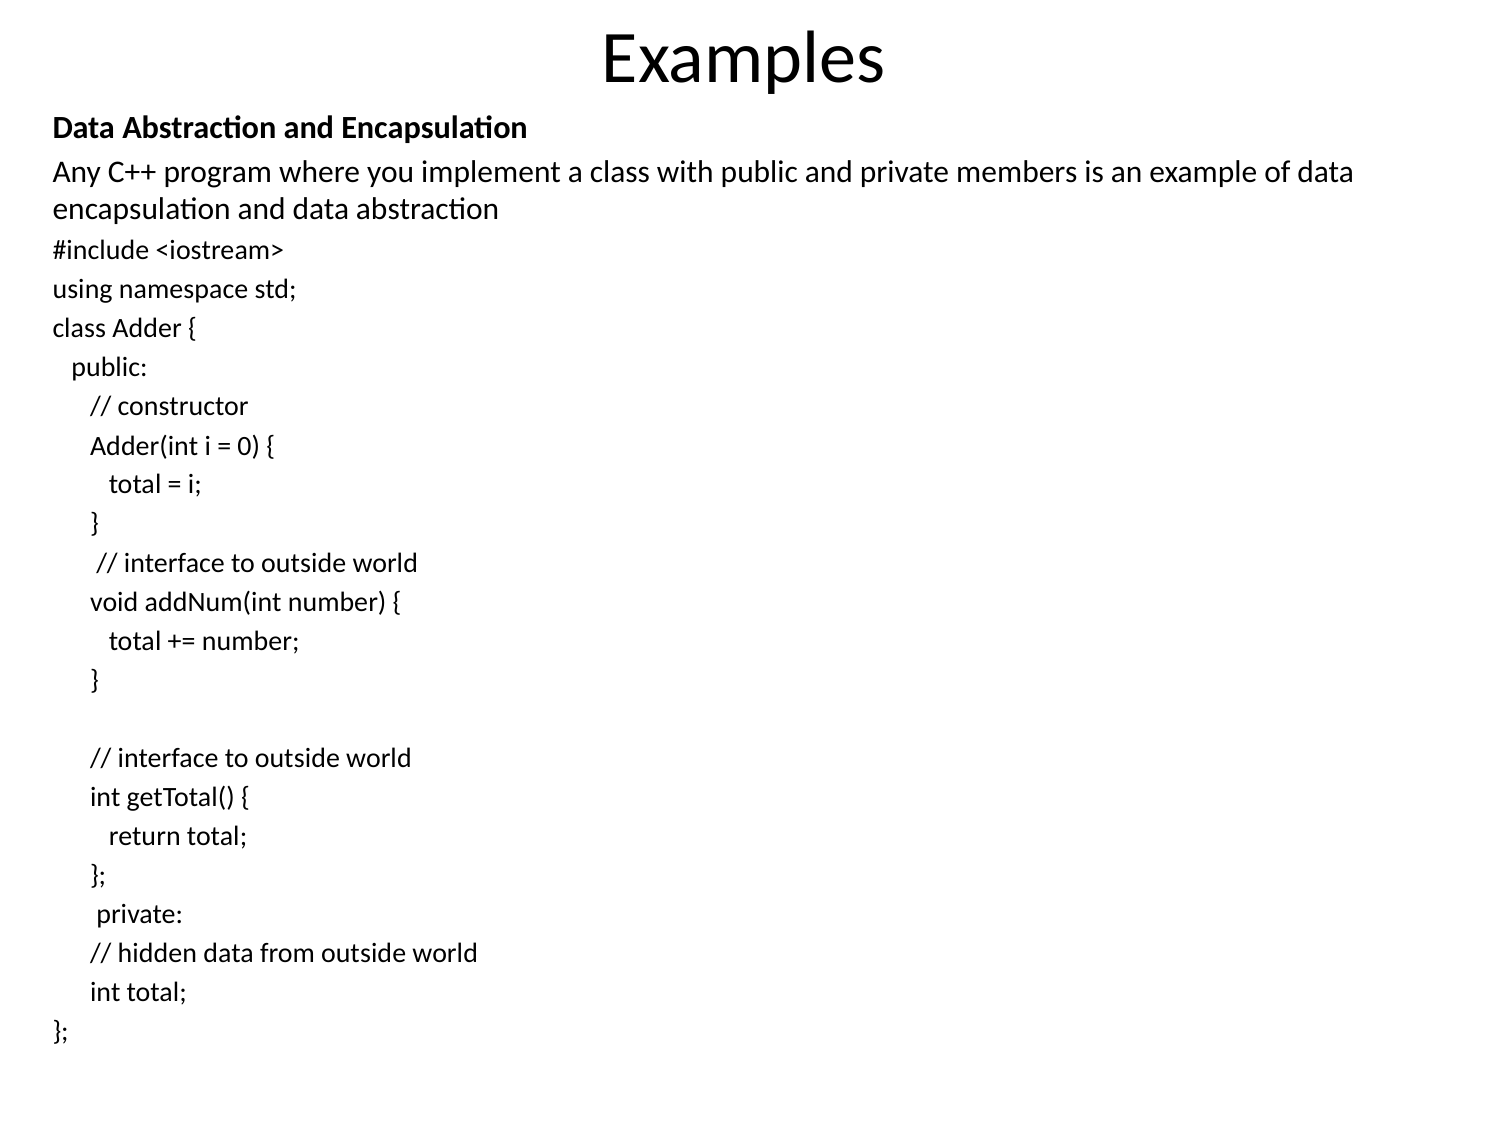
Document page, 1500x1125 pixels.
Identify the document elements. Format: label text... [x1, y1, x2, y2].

title Examples [68, 0, 1419, 105]
list Data Abstraction and Encapsulation Any C++ program where you implement a class with public and private members is an example of data encapsulation and data abstraction #include <iostream> using namespace std; class Adder { public: // constructor Adder(int i = 0) { total = i; } // interface to outside world void addNum(int number) { total += number; } // interface to outside world int getTotal() { return total; }; private: // hidden data from outside world int total; }; [37, 75, 1400, 1075]
